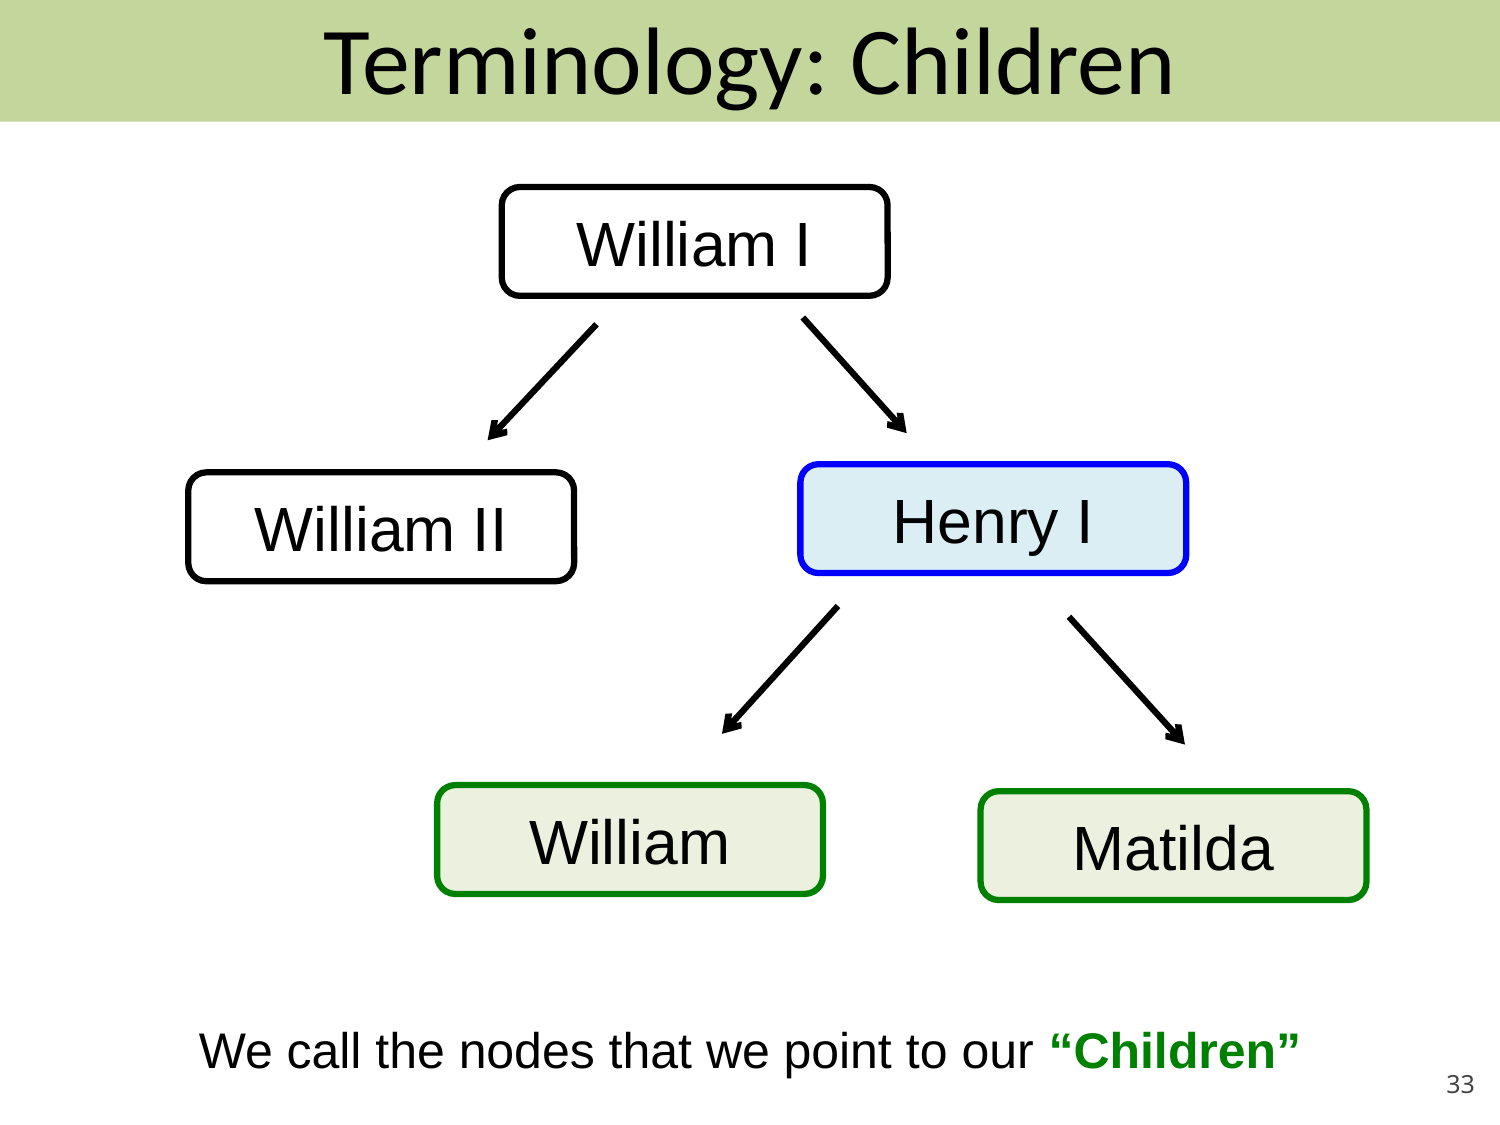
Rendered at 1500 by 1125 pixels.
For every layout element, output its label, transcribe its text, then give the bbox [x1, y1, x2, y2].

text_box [721, 605, 839, 735]
text_box William II [188, 472, 575, 582]
text_box We call the nodes that we point to our “Children” [0, 1010, 1500, 1086]
text_box William [437, 785, 823, 894]
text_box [802, 317, 907, 434]
text_box Henry I [800, 464, 1187, 574]
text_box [1068, 616, 1186, 745]
title Terminology: Children [75, 0, 1425, 113]
text_box Matilda [980, 791, 1367, 901]
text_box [487, 324, 597, 441]
text_box William I [501, 186, 888, 296]
